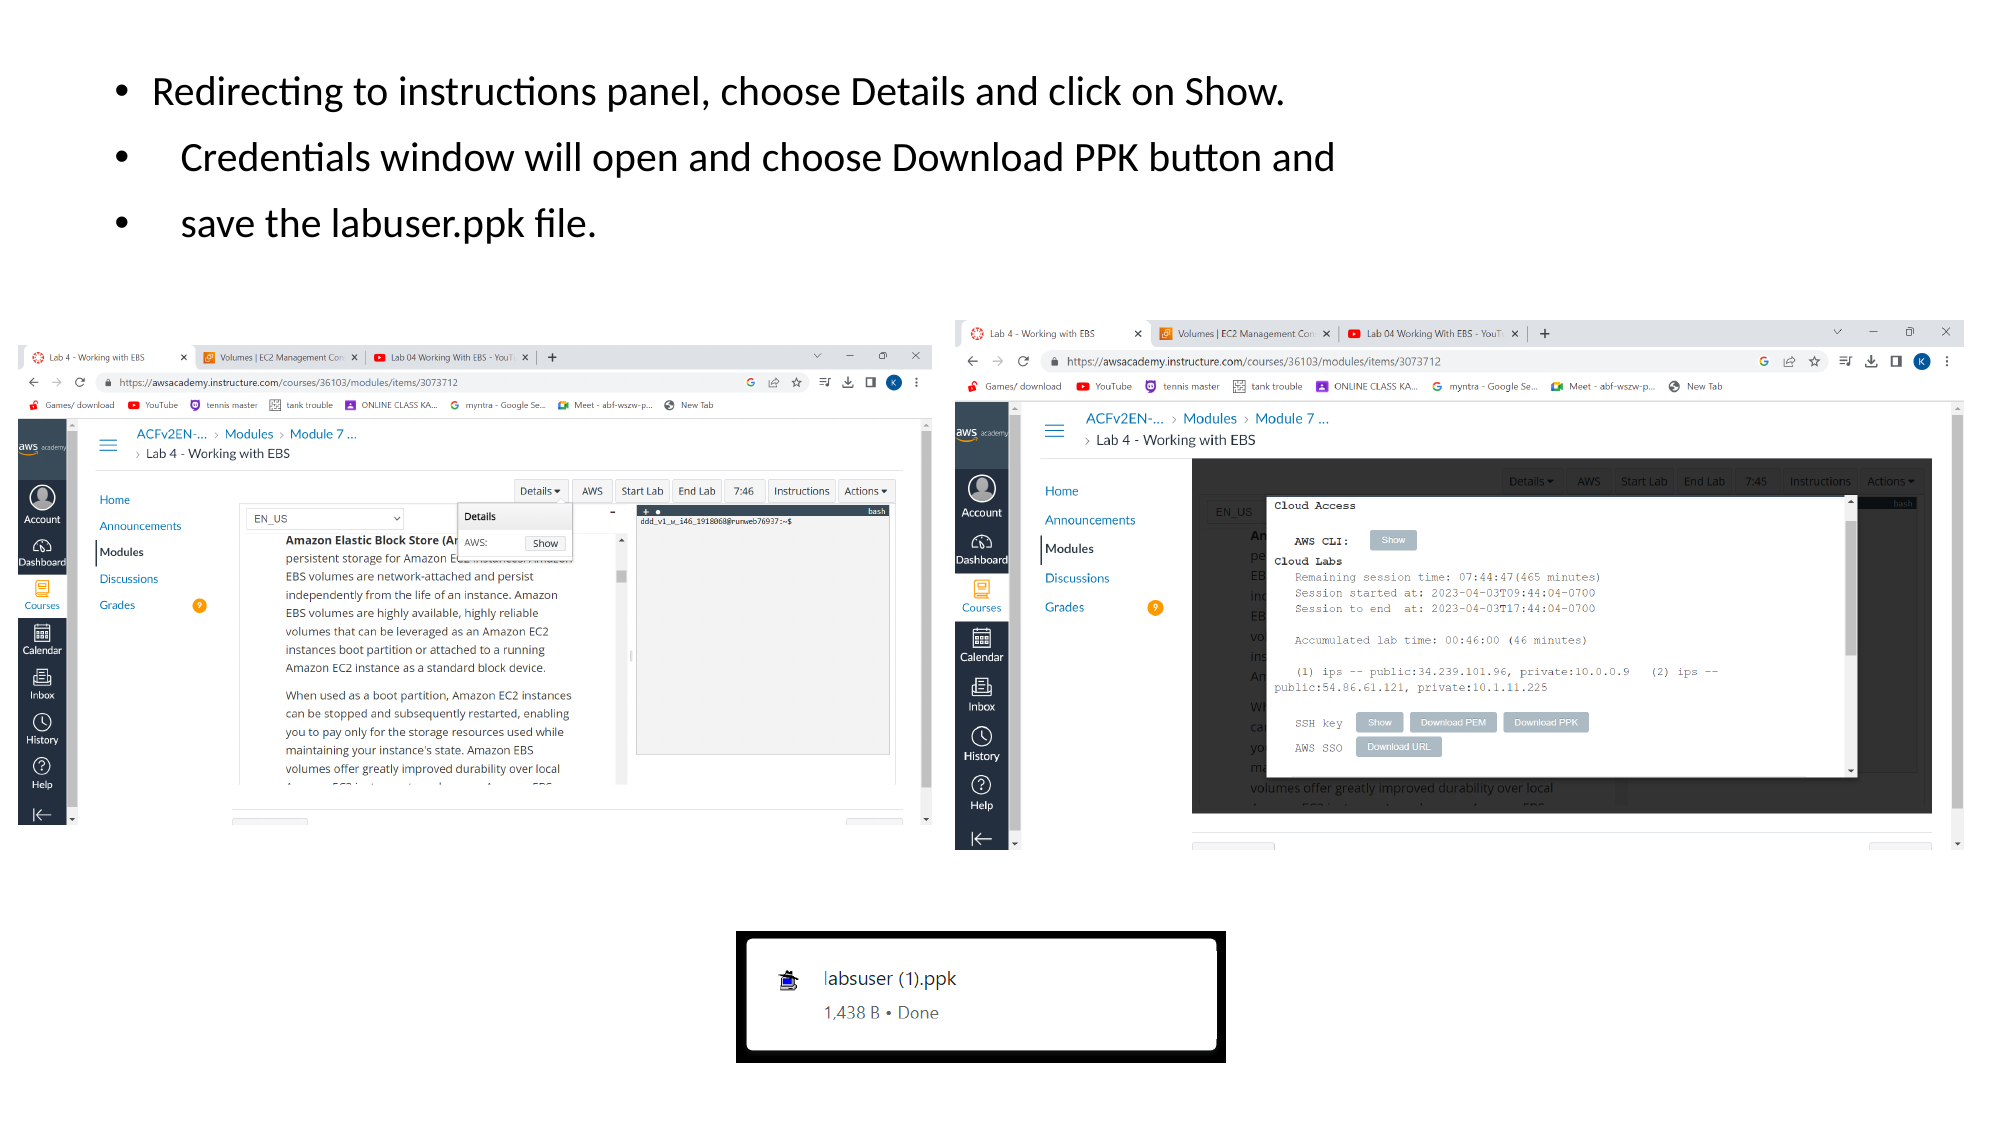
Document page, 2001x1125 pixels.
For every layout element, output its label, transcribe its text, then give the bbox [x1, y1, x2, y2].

picture [18, 345, 932, 825]
picture [955, 320, 1964, 850]
list Redirecting to instructions panel, choose Details and click on Show. Credentials window will open and choose Download PPK button and save the labuser.ppk file. [99, 62, 1863, 1011]
picture [736, 931, 1226, 1063]
